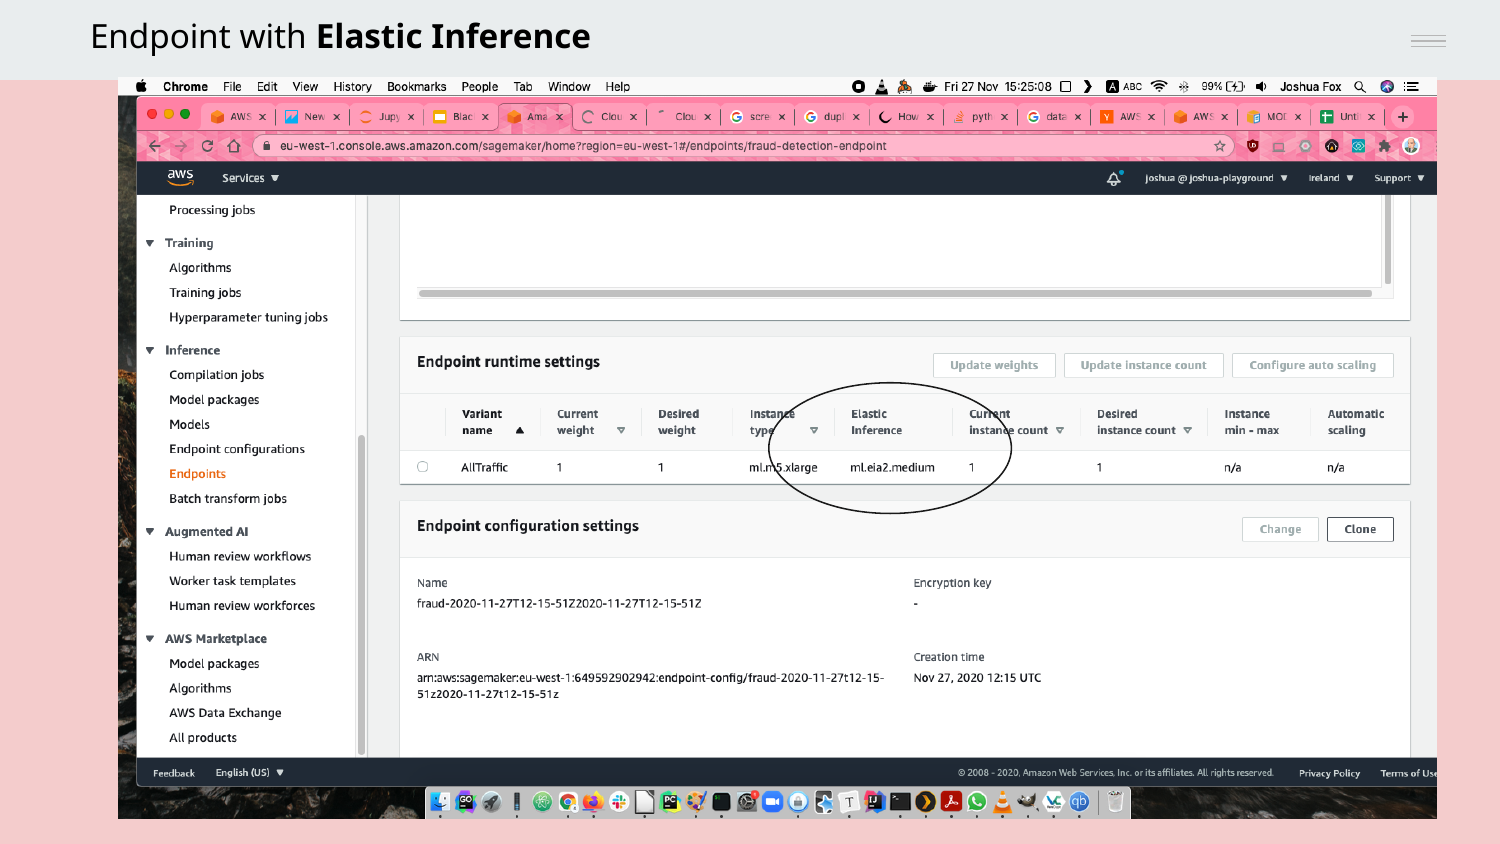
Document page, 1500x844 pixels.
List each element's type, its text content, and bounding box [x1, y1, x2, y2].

text_box Endpoint with Elastic Inference [0, 0, 1085, 78]
picture [118, 77, 1437, 819]
